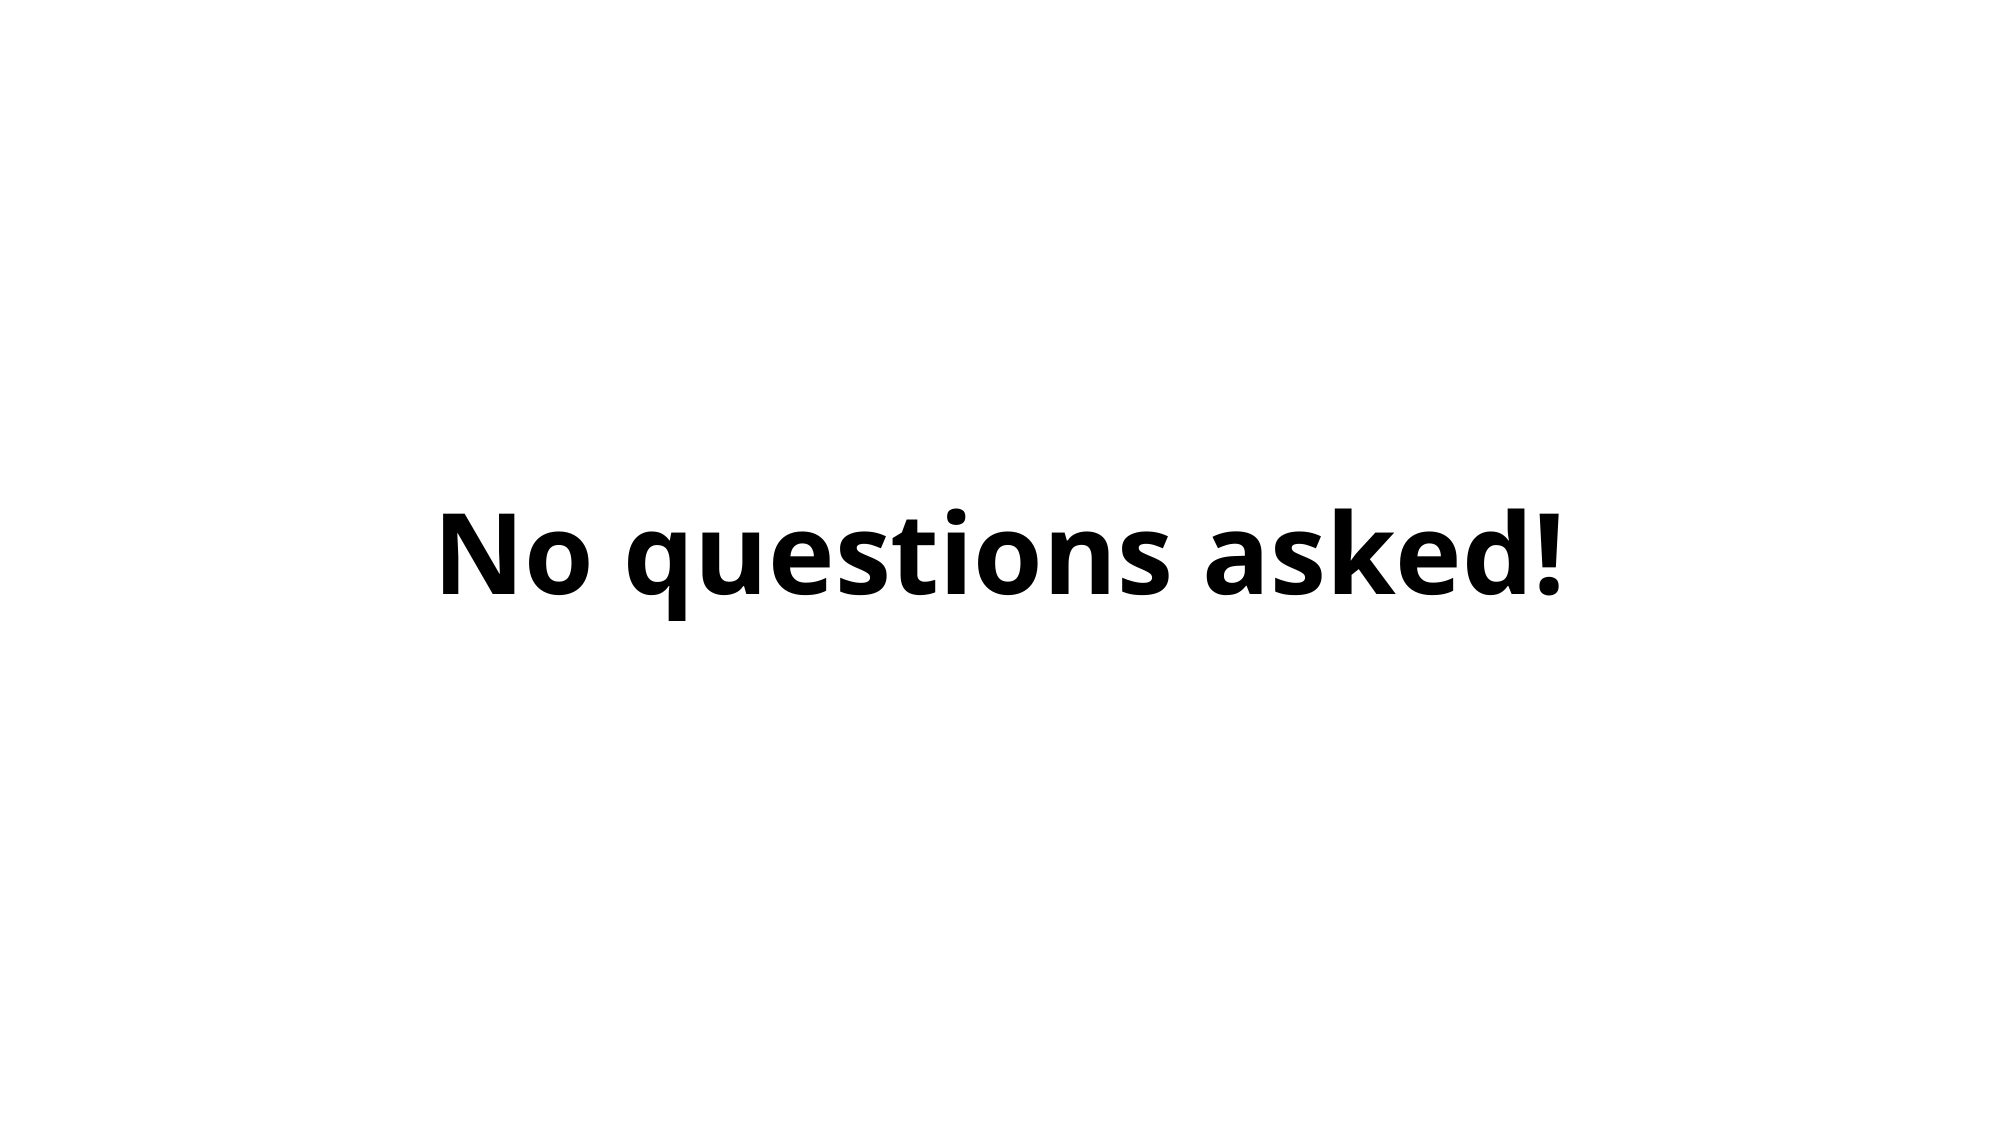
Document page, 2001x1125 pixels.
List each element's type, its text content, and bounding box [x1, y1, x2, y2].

text_box No questions asked! [150, 474, 1850, 625]
